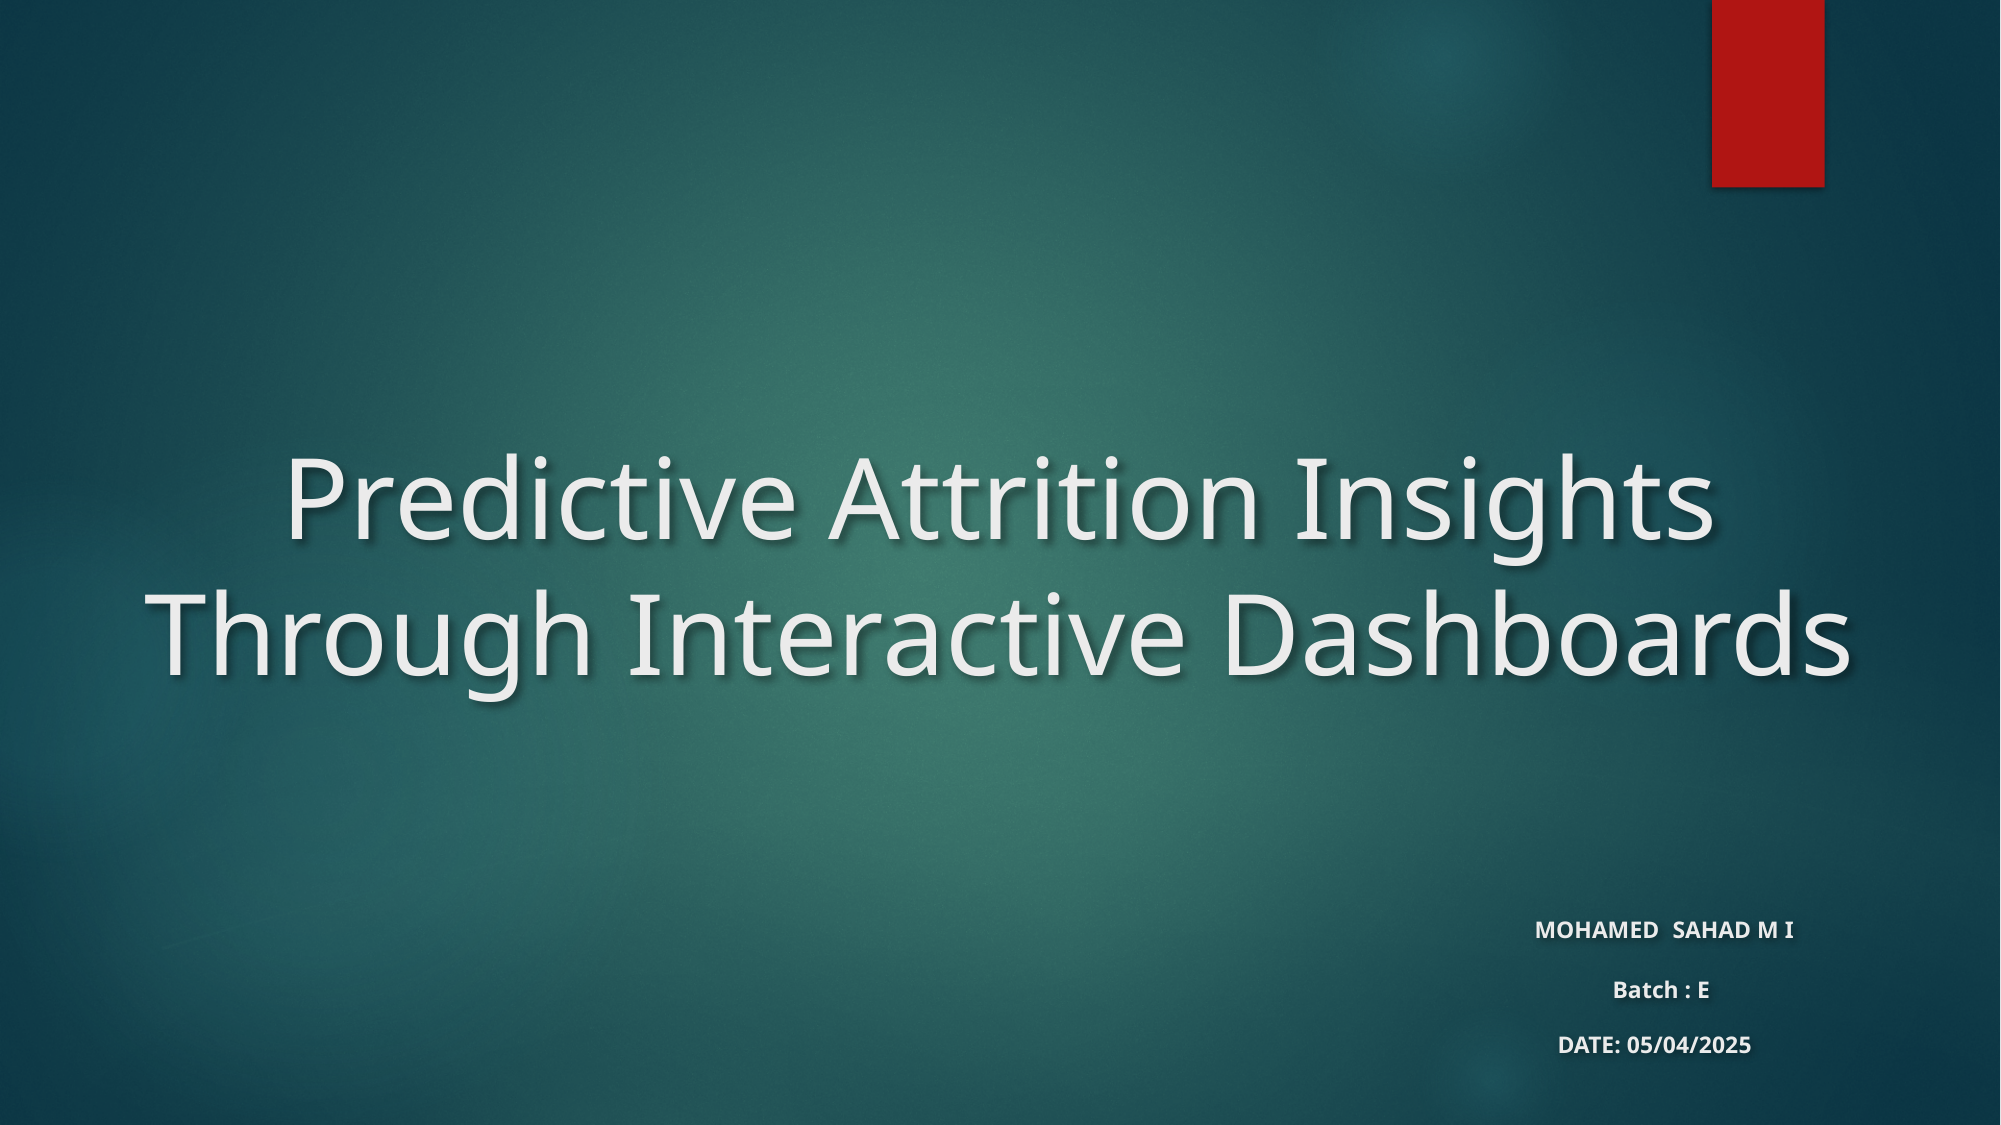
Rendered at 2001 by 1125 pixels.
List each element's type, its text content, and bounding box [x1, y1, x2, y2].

title Predictive Attrition Insights Through Interactive Dashboards [73, 416, 1927, 709]
picture [0, 0, 2001, 1125]
text_box MOHAMED SAHAD M I Batch : E DATE: 05/04/2025 [1396, 881, 1927, 1072]
